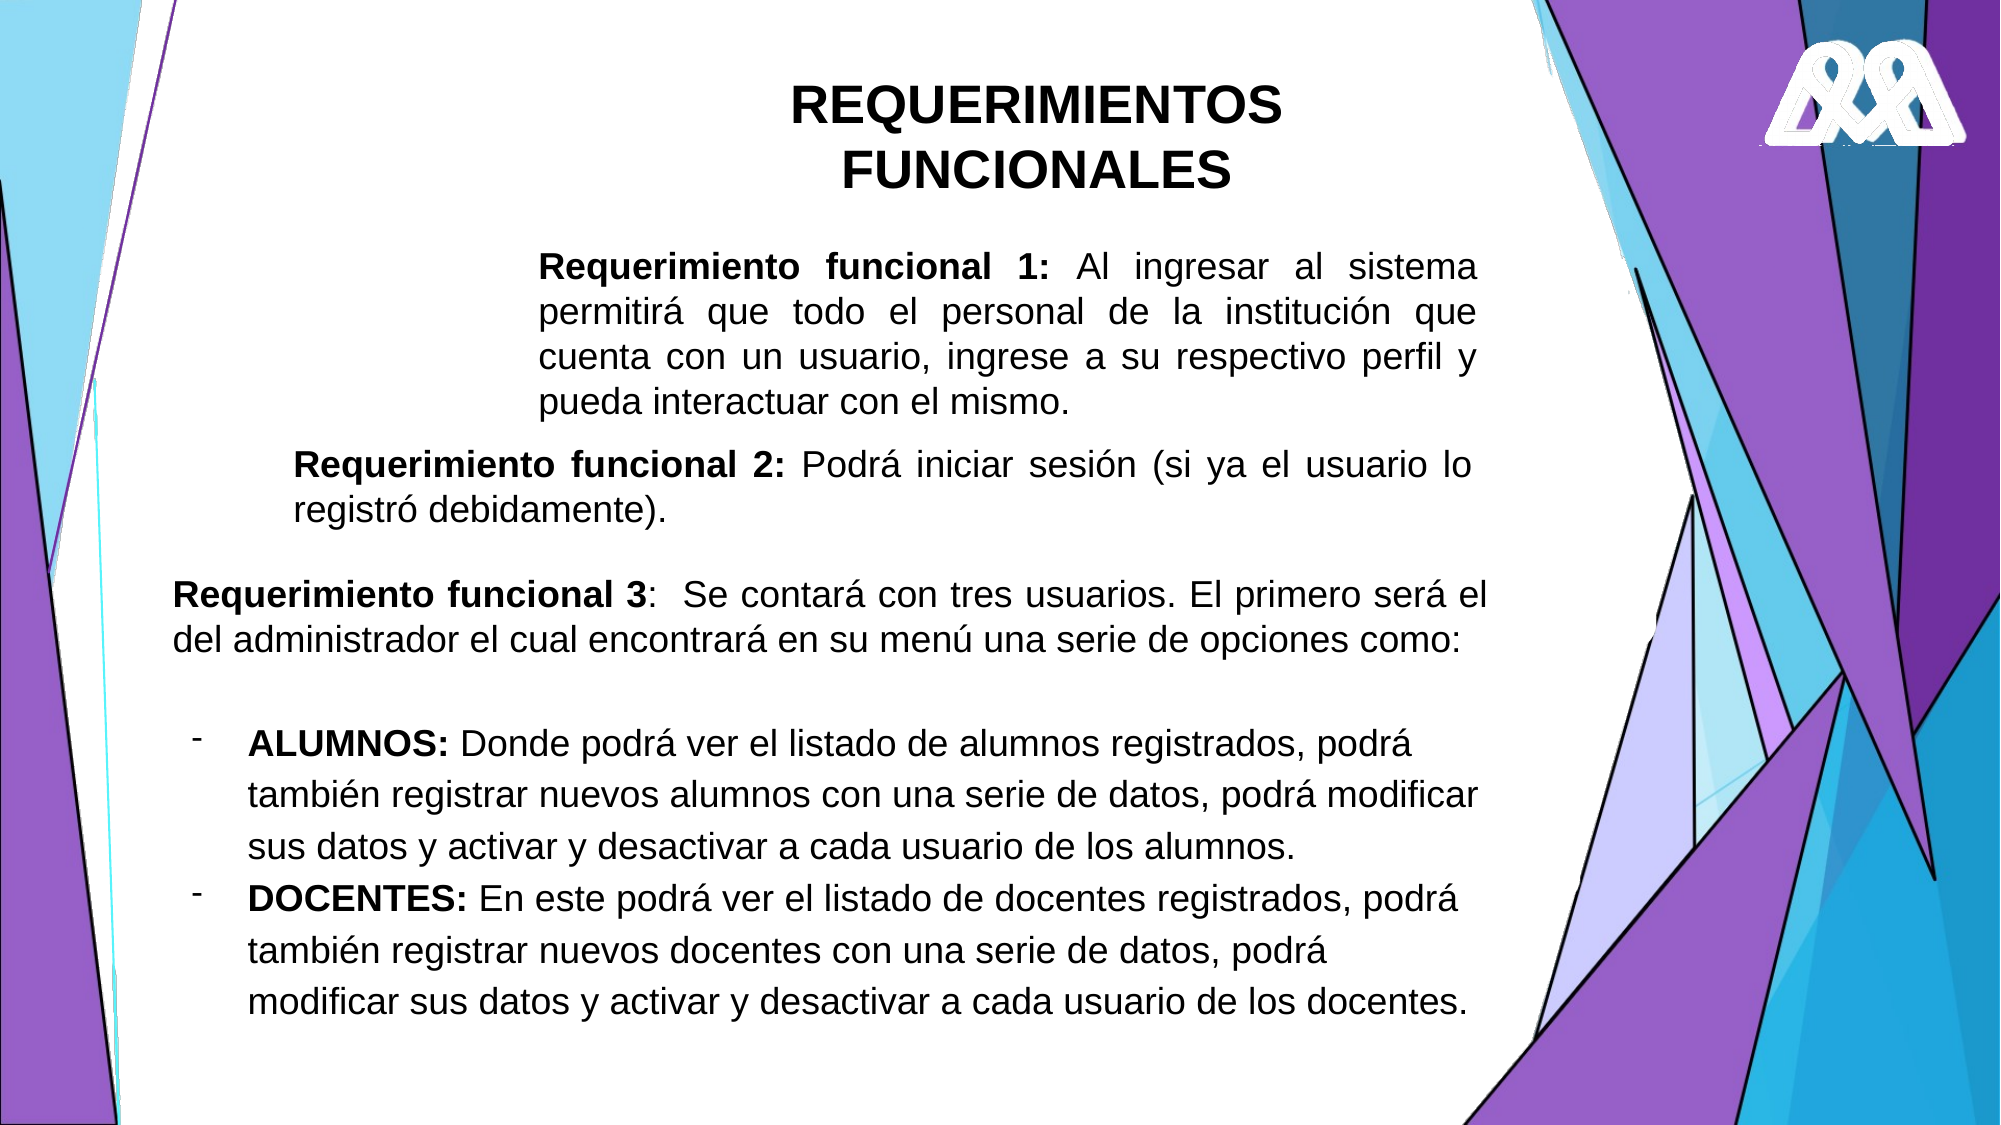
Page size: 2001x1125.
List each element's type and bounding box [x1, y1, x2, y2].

picture [0, 0, 94, 1125]
text_box [94, 380, 120, 1125]
text_box [48, 0, 176, 573]
picture [120, 0, 2000, 1125]
